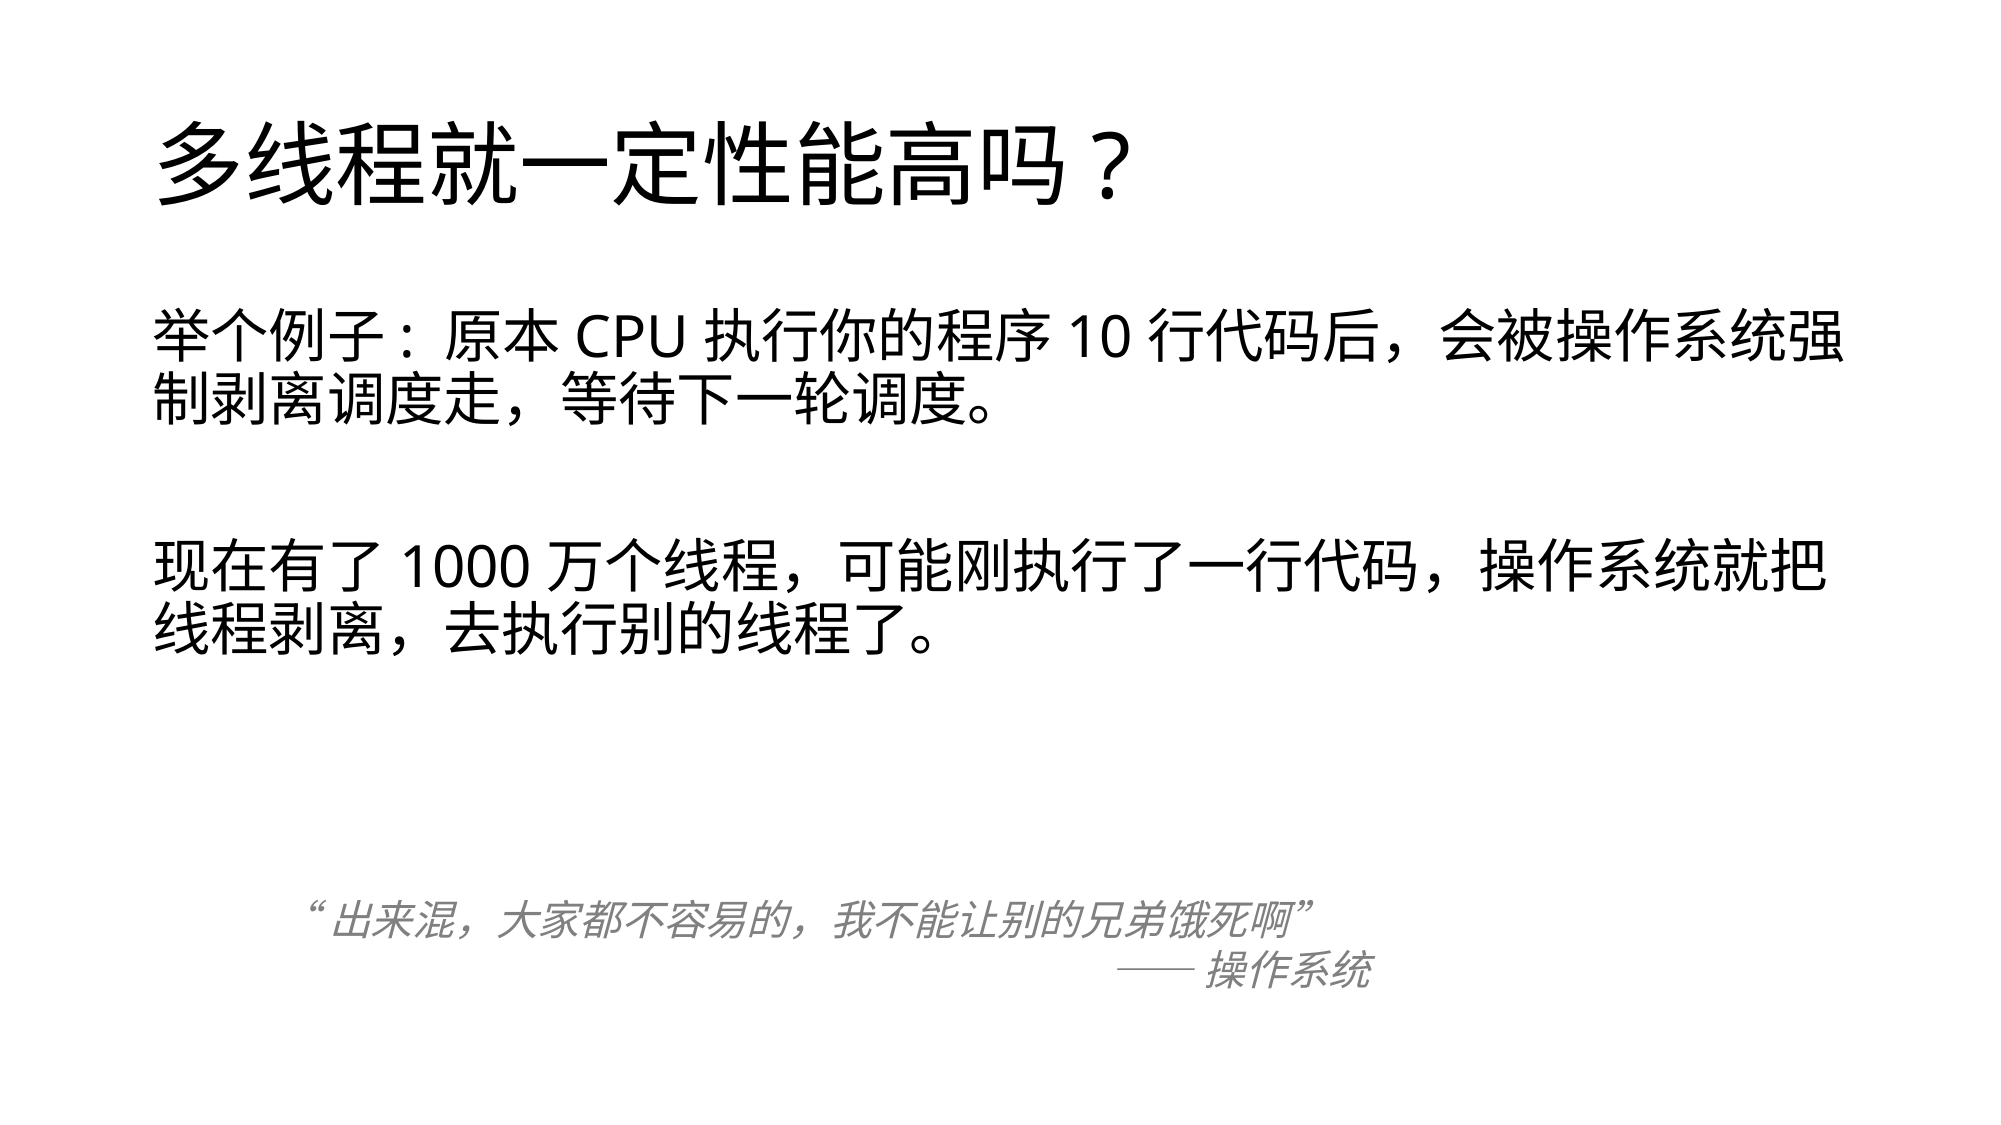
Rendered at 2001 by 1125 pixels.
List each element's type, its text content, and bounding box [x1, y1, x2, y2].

title 多线程就一定性能高吗? [137, 59, 1863, 278]
text_box “出来混，大家都不容易的，我不能让别的兄弟饿死啊” ——操作系统 [262, 886, 1613, 1002]
list 举个例子: 原本CPU执行你的程序10行代码后，会被操作系统强制剥离调度走，等待下一轮调度。 现在有了1000万个线程，可能刚执行了一行代码，操作系统就把线程剥离，去执行别的线程了。 [137, 299, 1863, 697]
